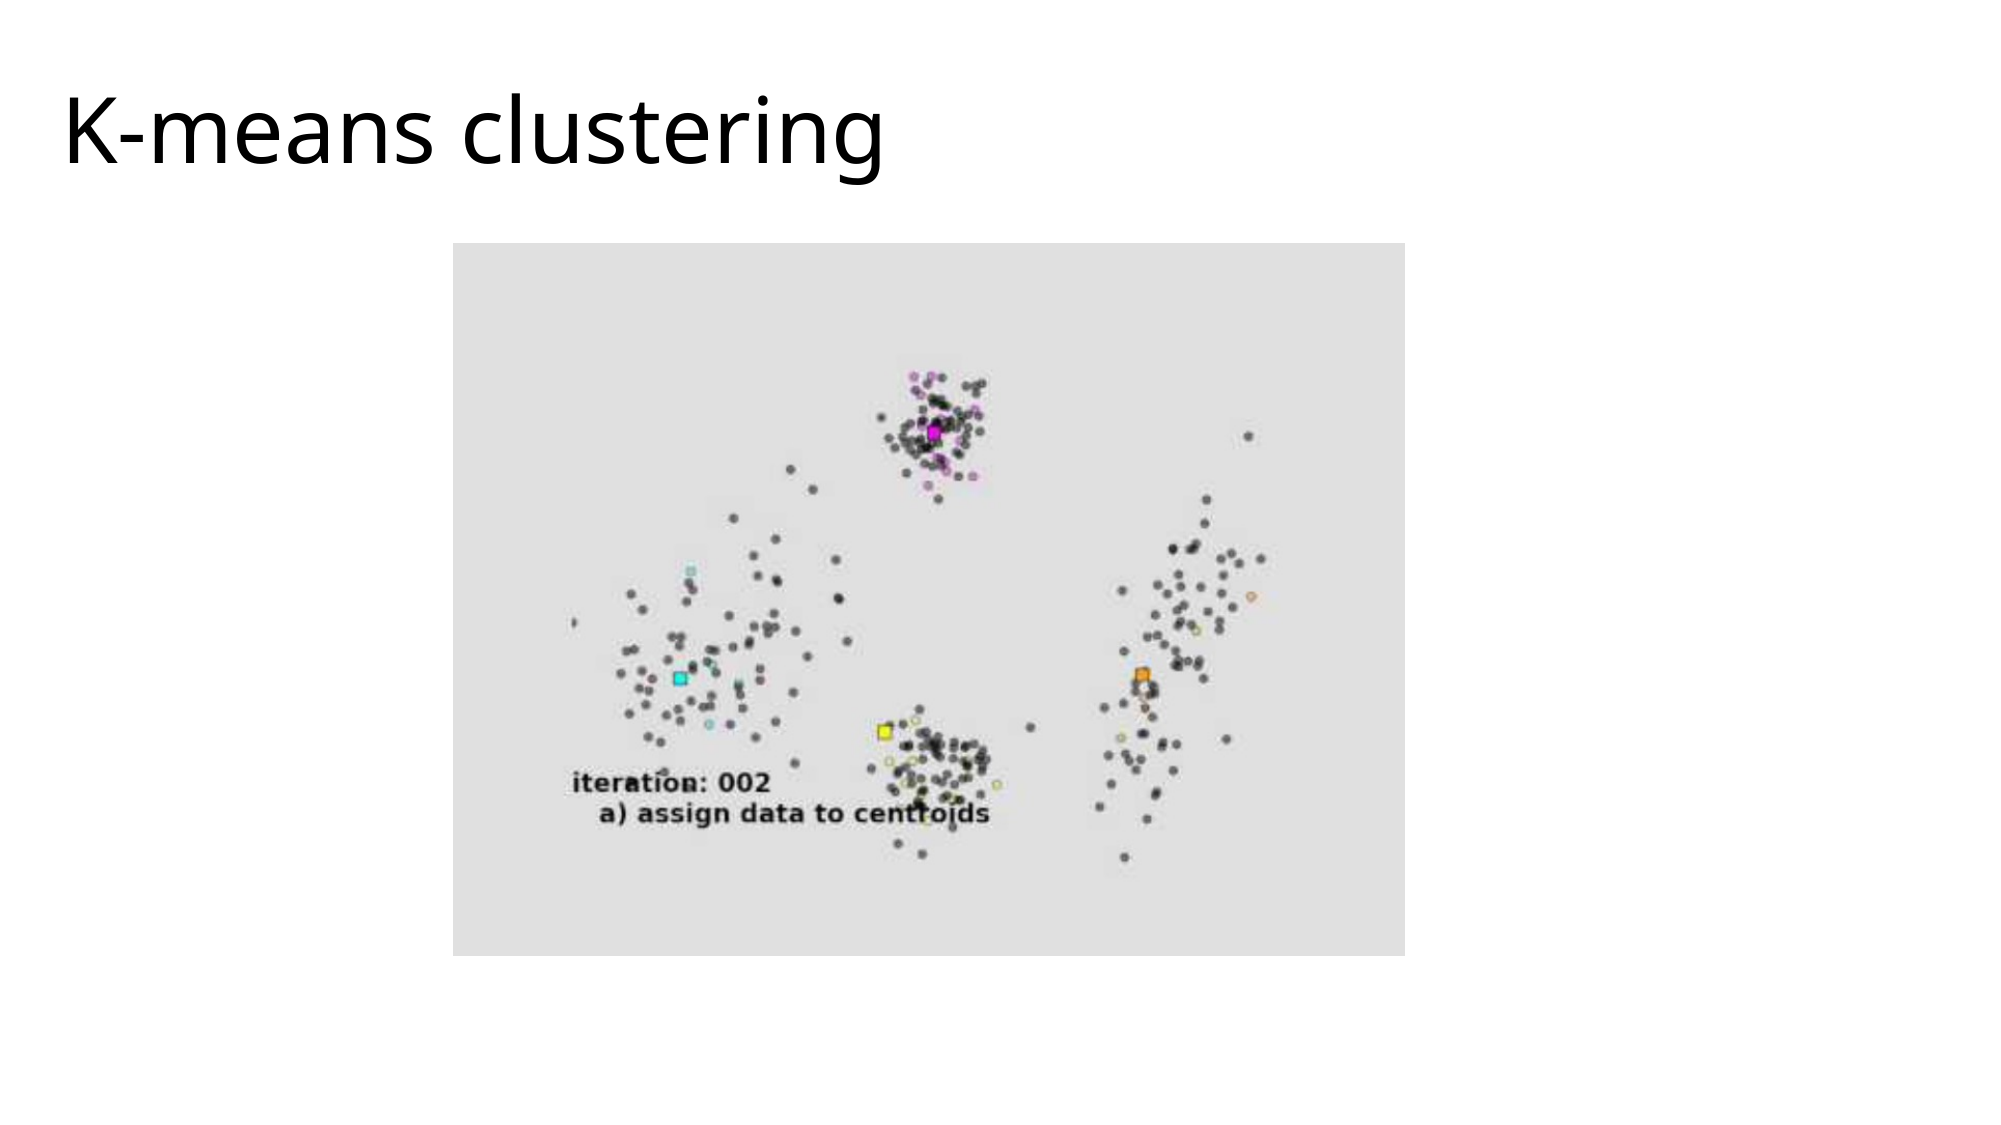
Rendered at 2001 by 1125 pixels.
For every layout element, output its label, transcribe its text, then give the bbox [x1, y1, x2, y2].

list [452, 242, 1405, 957]
title K-means clustering [46, 24, 1772, 243]
